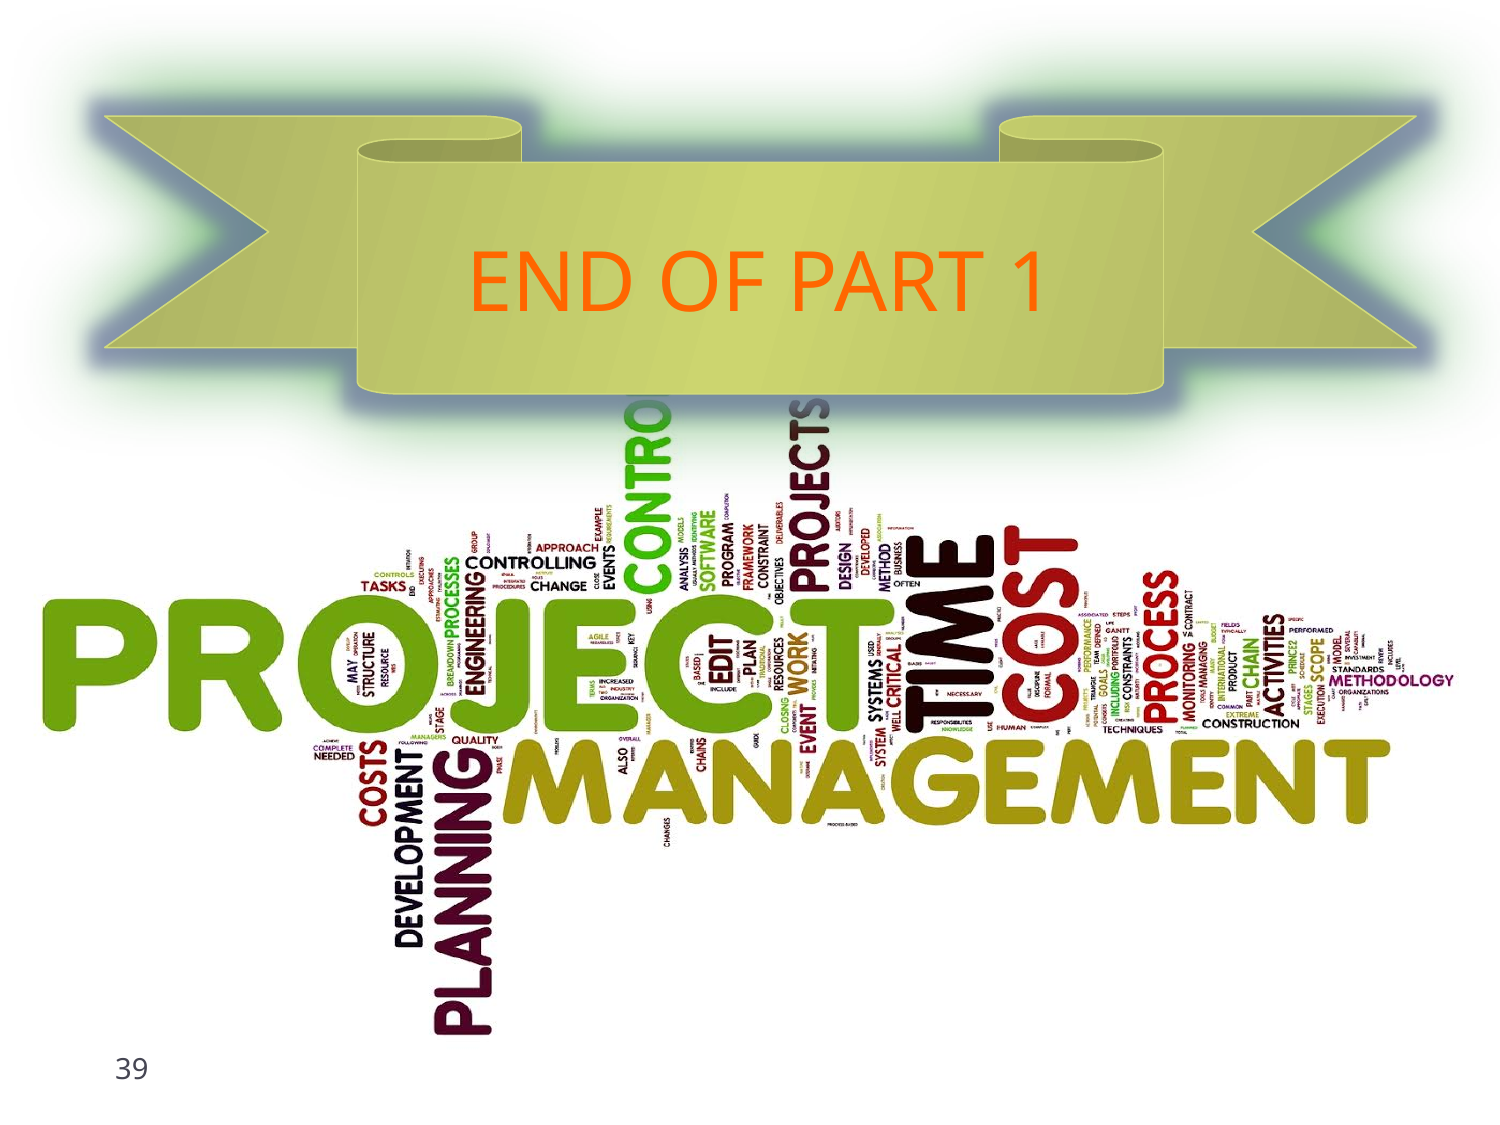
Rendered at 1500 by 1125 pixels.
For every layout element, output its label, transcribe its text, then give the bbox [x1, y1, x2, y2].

text_box END OF PART 1 [103, 115, 1417, 280]
picture [0, 280, 1500, 1125]
